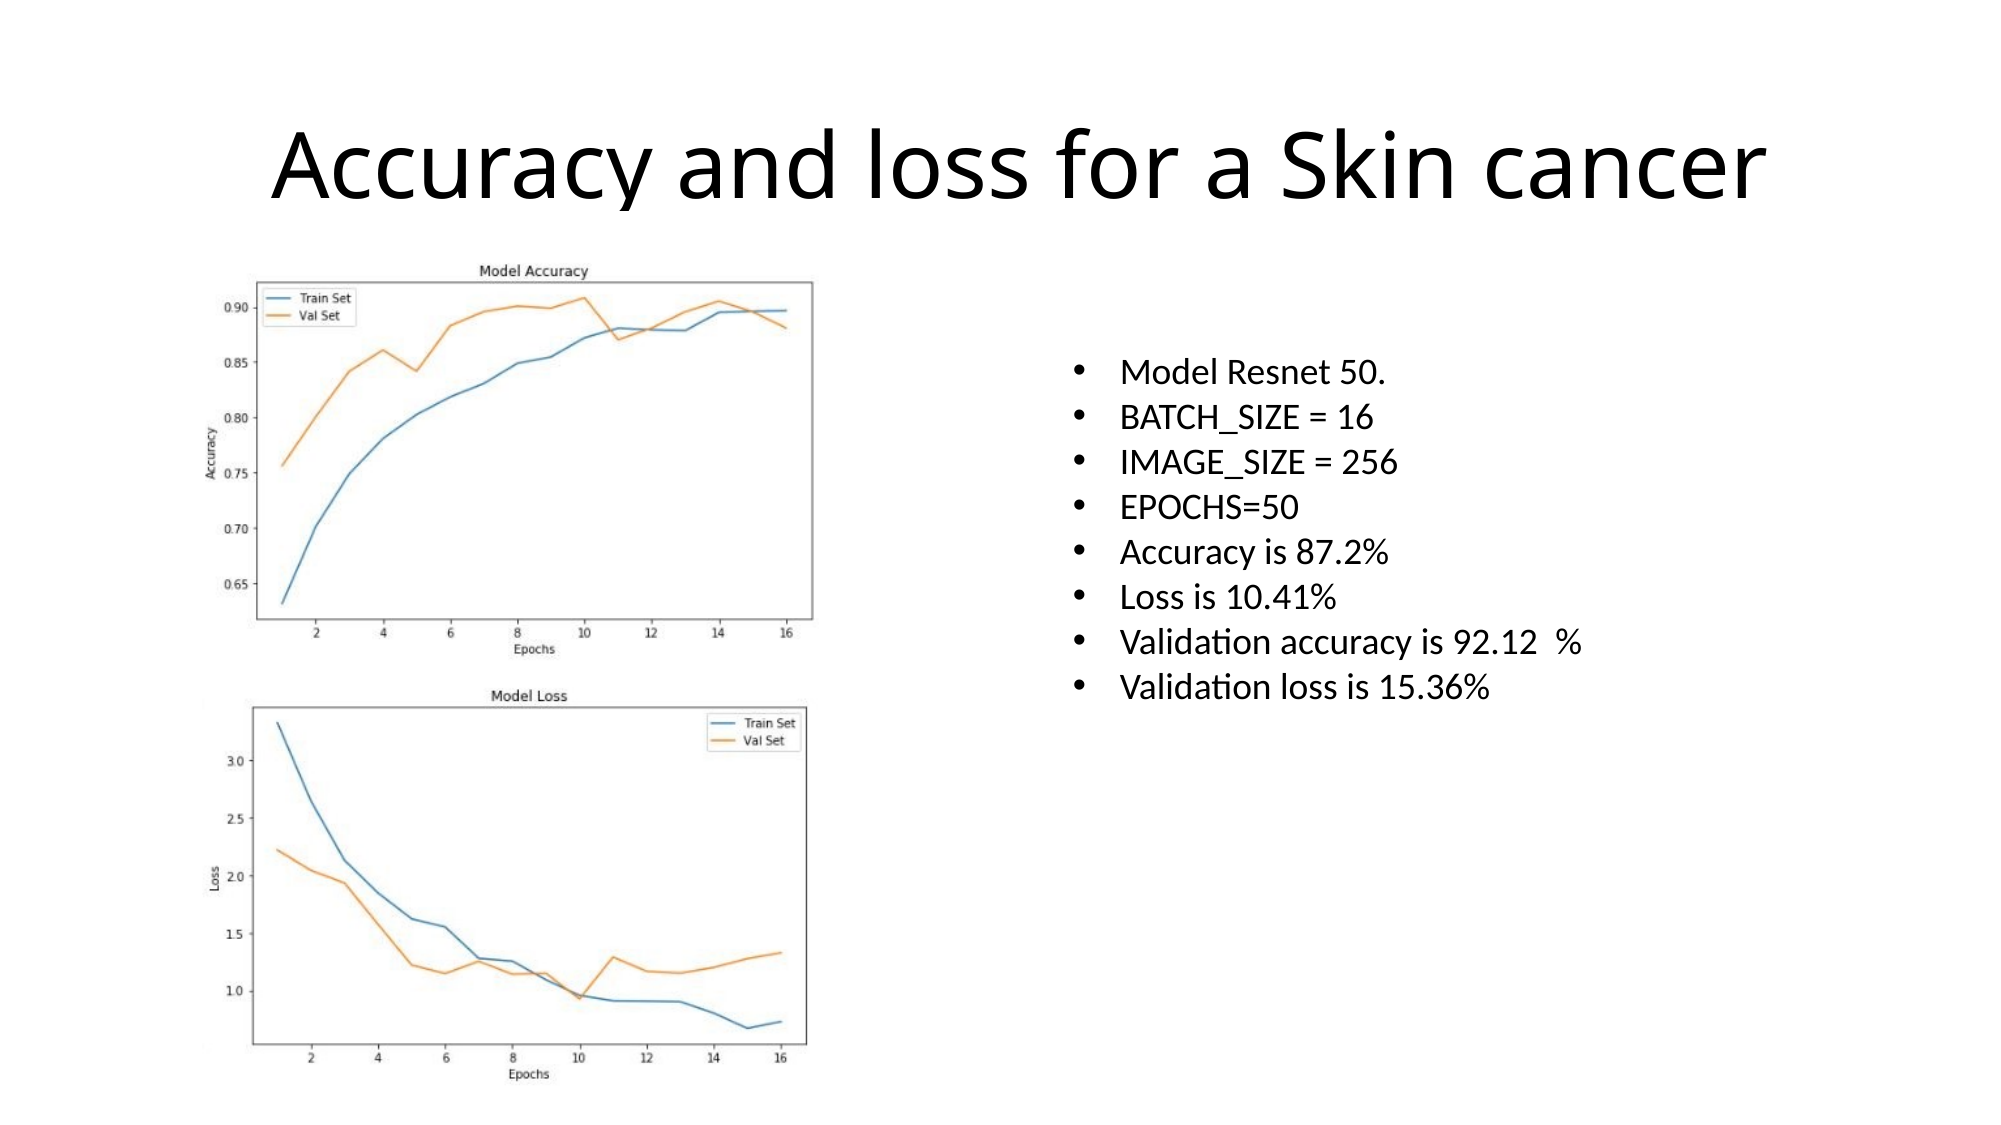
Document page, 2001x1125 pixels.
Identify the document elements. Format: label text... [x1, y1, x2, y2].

picture [195, 211, 819, 672]
title Accuracy and loss for a Skin cancer [137, 59, 1863, 278]
text_box Model Resnet 50. BATCH_SIZE = 16 IMAGE_SIZE = 256 EPOCHS=50 Accuracy is 87.2% Loss is 10.41% Validation accuracy is 92.12 % Validation loss is 15.36% [1058, 339, 1705, 715]
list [201, 672, 819, 1097]
